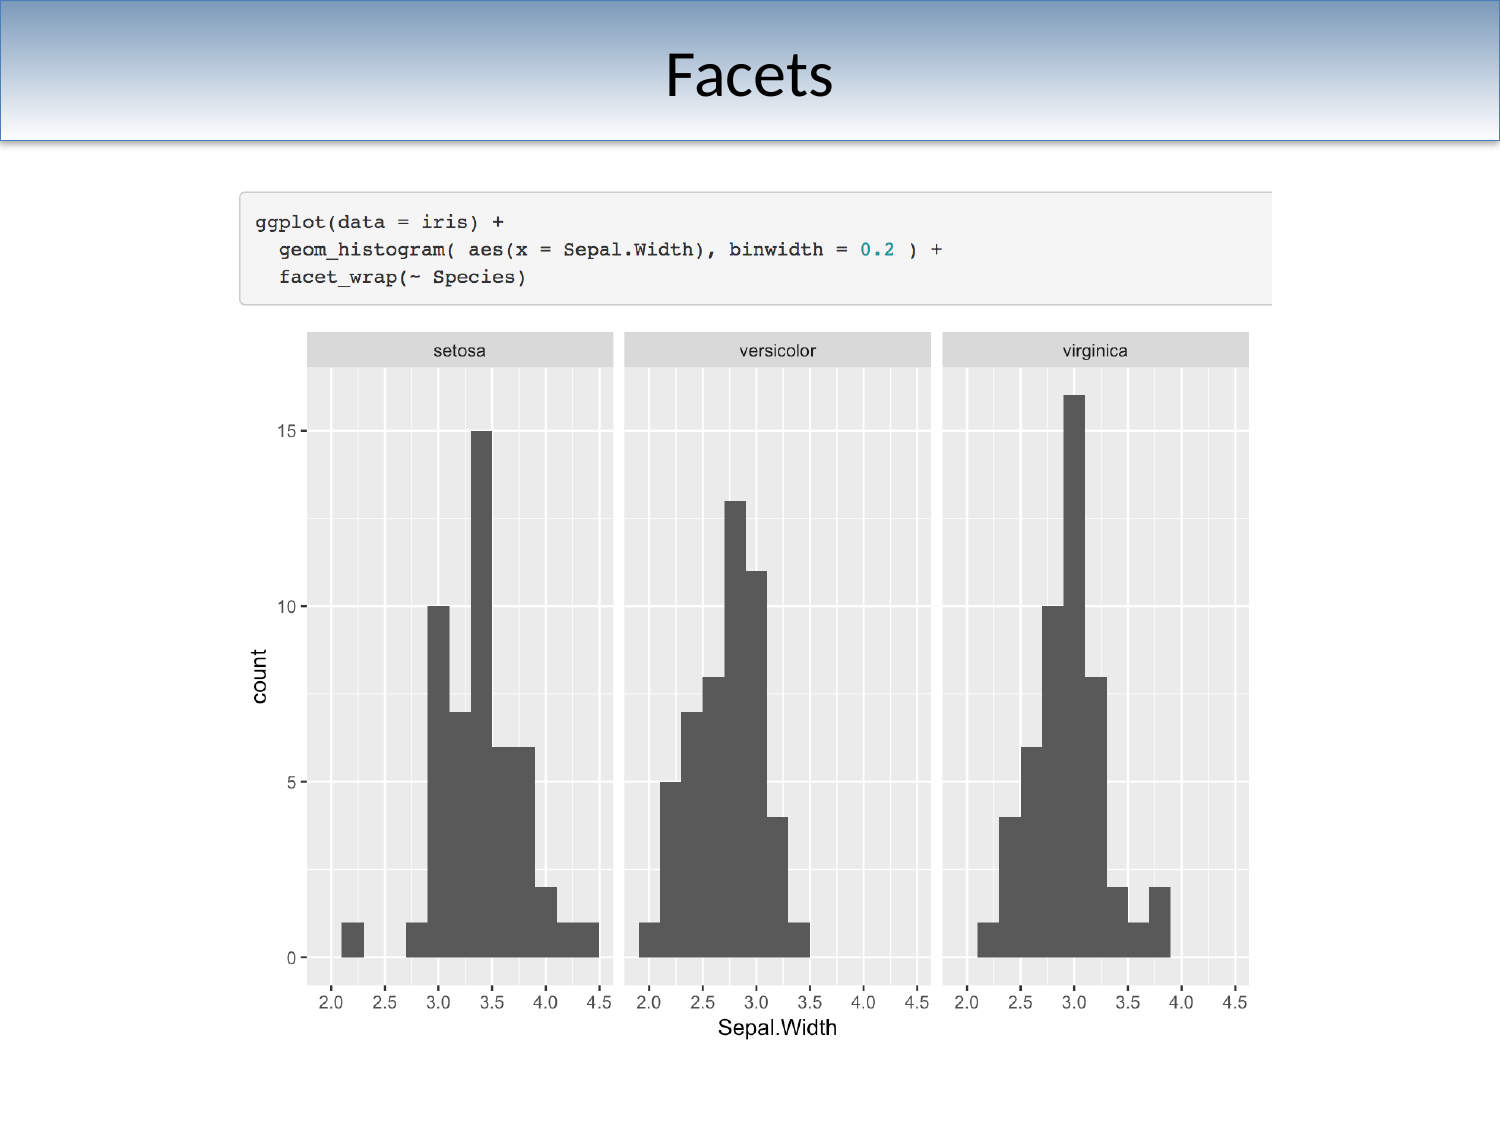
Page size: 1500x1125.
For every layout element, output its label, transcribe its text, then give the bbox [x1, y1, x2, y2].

title Facets [75, 22, 1425, 118]
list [227, 182, 1273, 1043]
